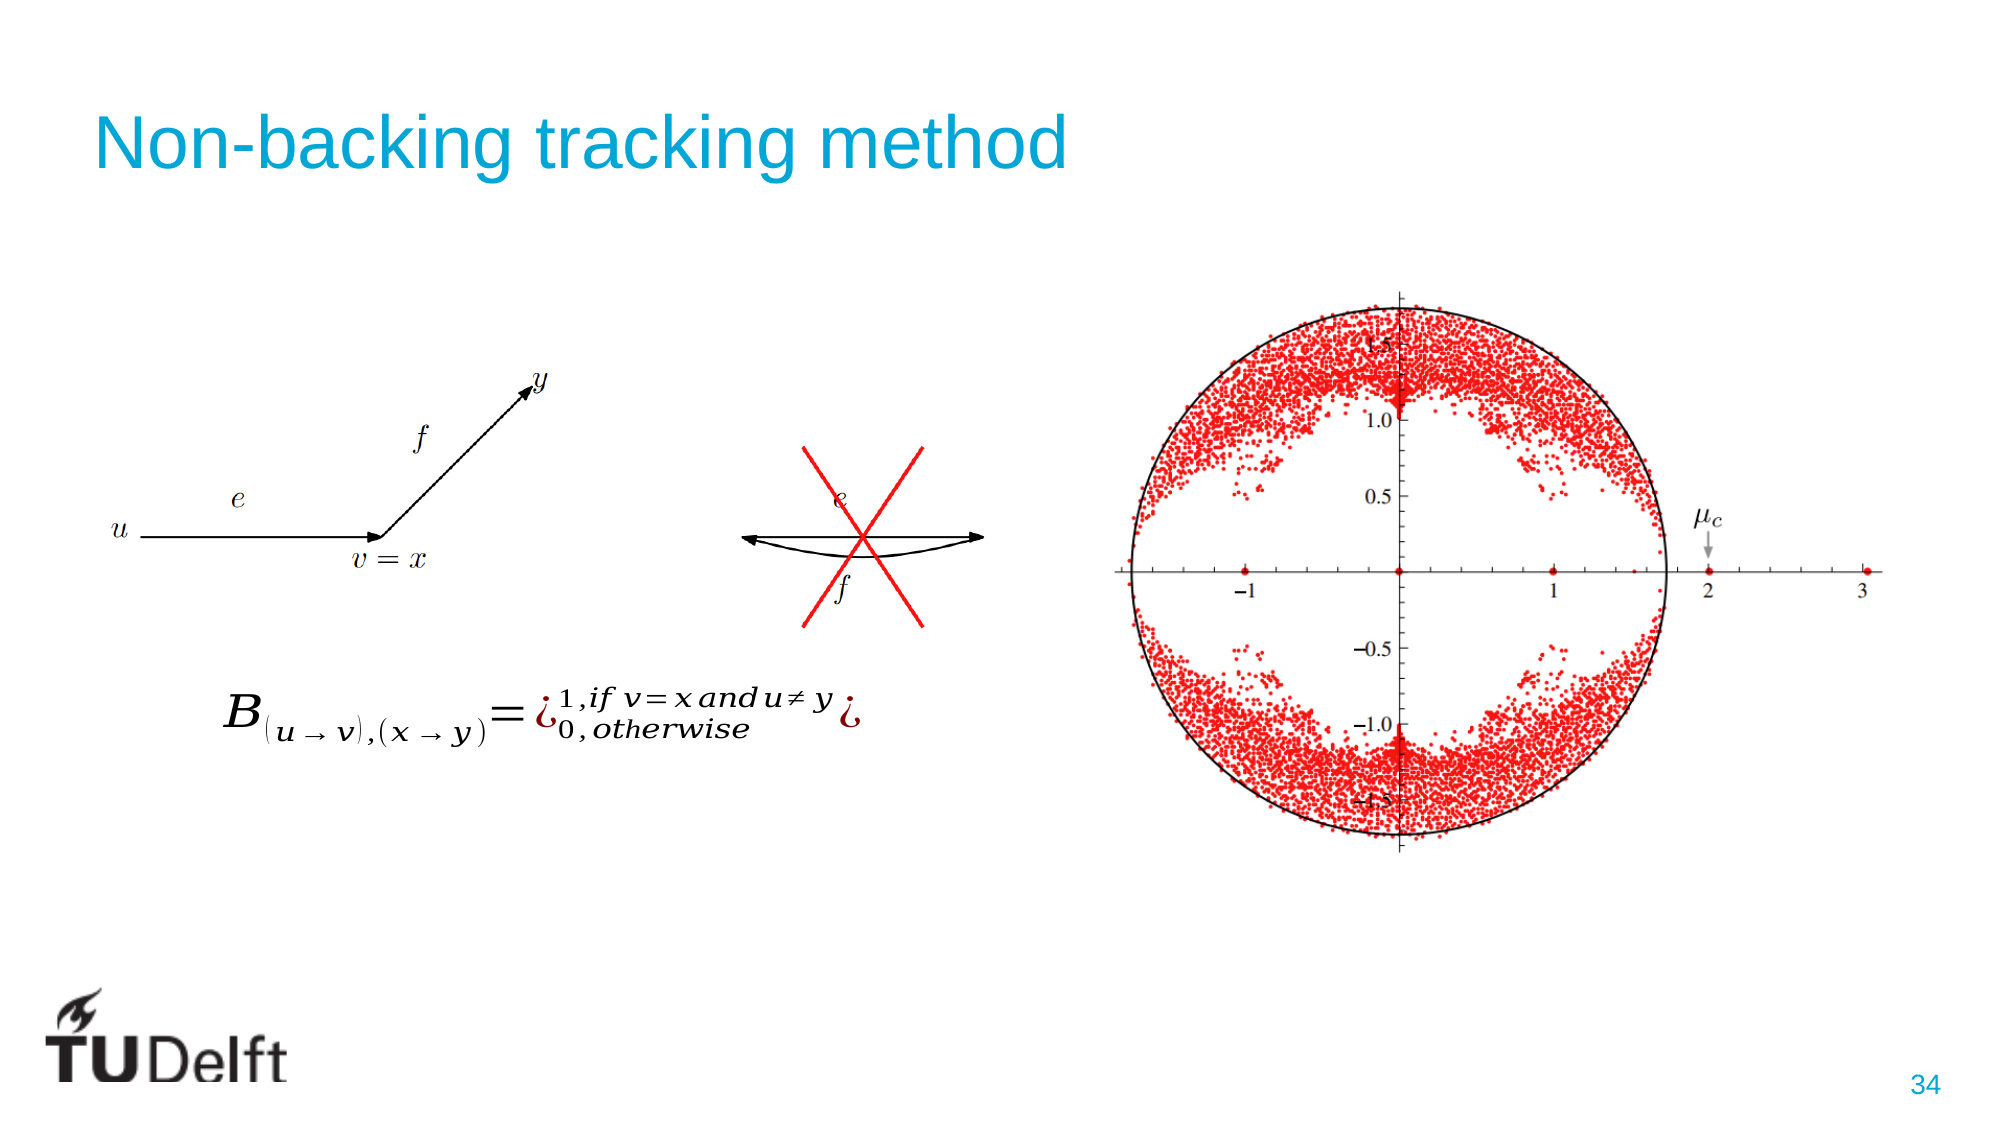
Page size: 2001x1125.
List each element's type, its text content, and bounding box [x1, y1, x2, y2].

picture [95, 364, 990, 643]
title Non-backing tracking method [78, 45, 1939, 233]
picture [1079, 257, 1905, 867]
